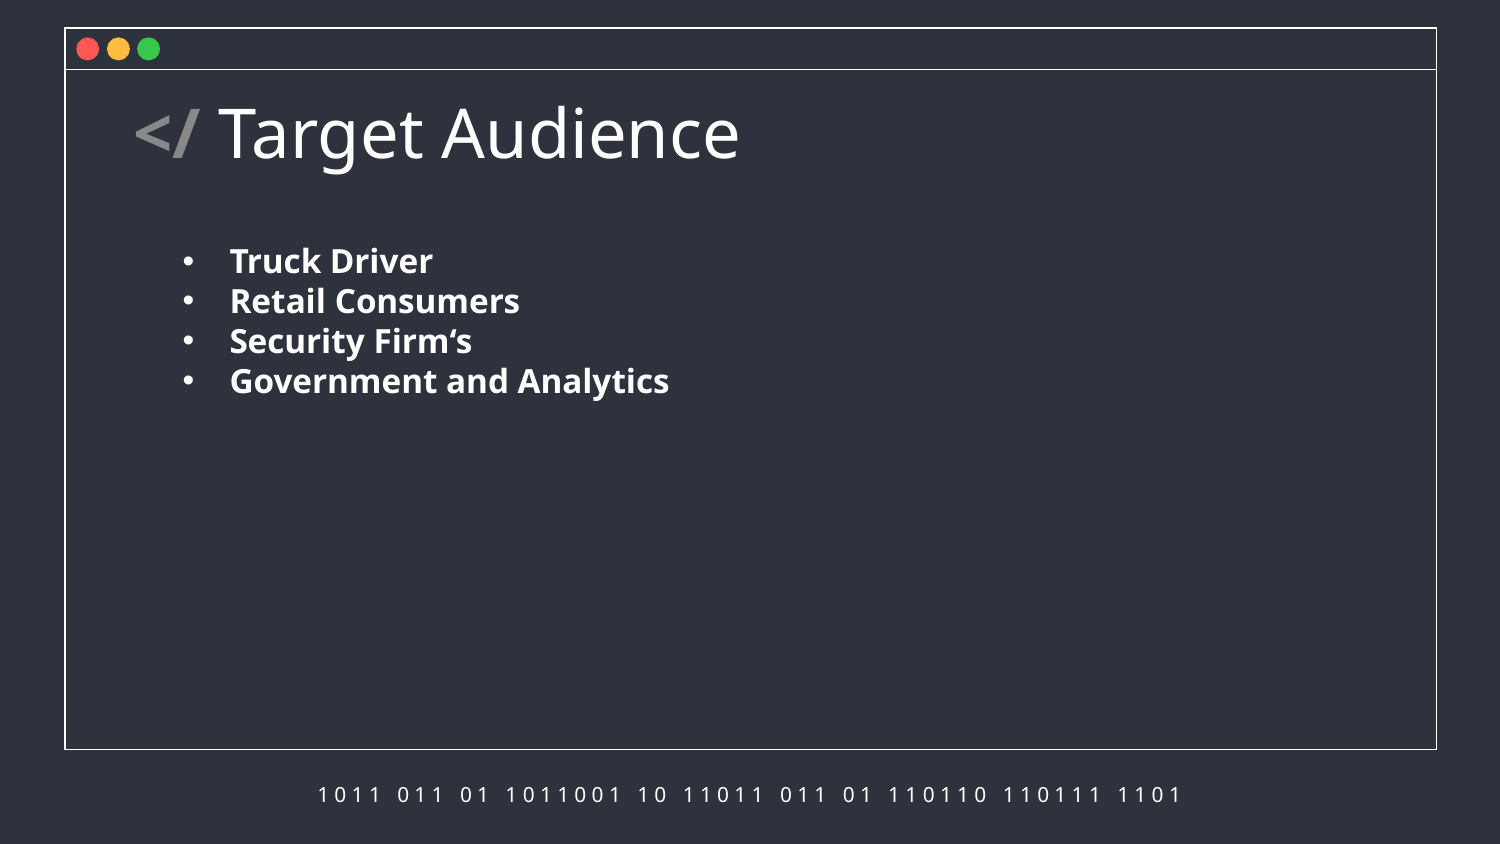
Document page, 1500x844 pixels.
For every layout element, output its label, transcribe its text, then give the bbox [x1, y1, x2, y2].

text_box Truck Driver Retail Consumers Security Firm‘s Government and Analytics [167, 233, 1035, 408]
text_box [78, 39, 159, 59]
title </ Target Audience [118, 75, 1382, 170]
